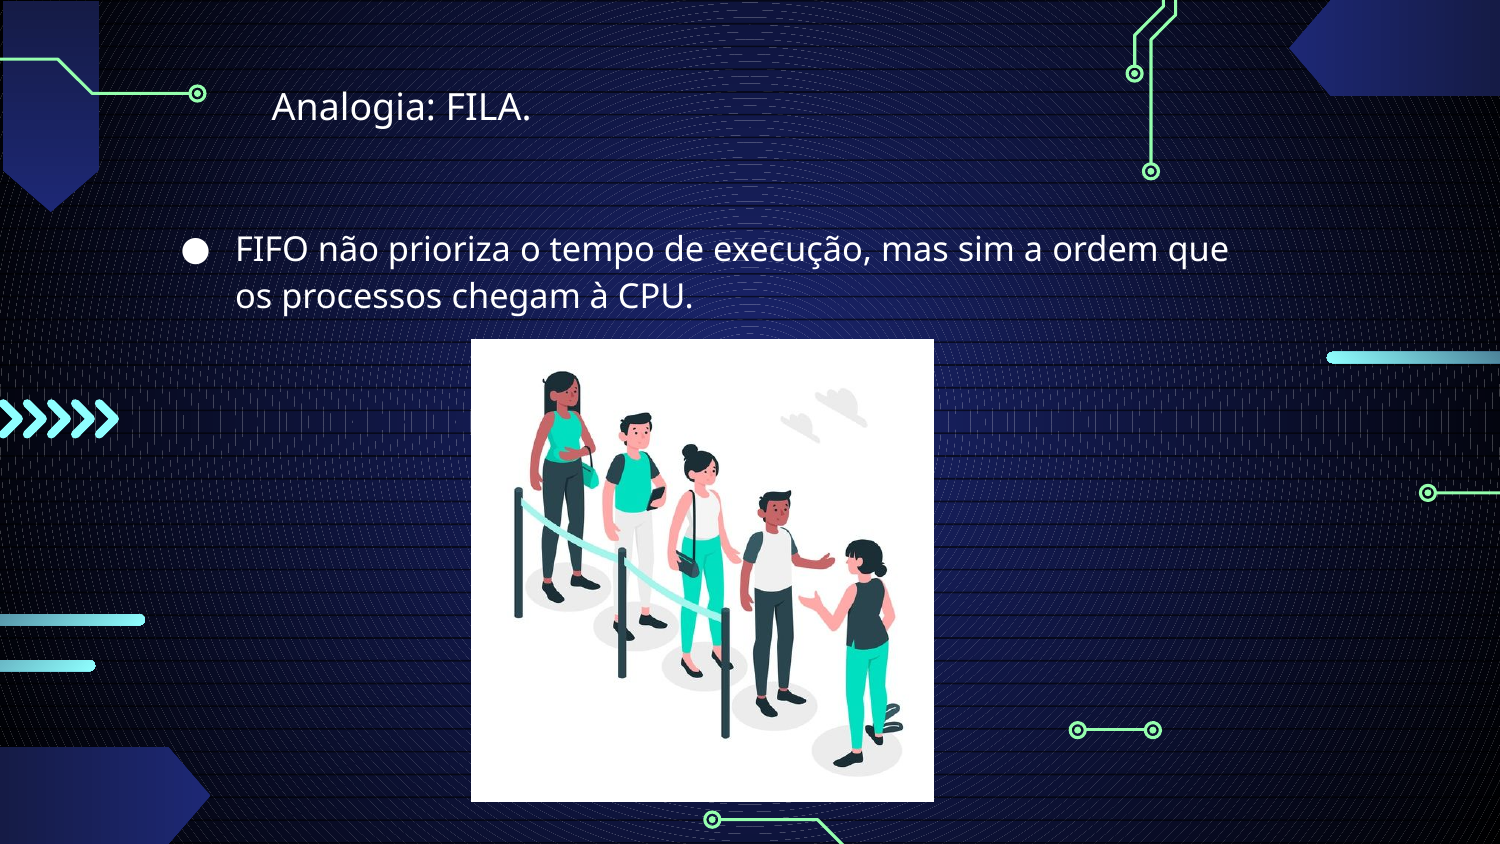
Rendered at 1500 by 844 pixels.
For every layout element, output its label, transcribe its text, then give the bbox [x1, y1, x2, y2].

picture [471, 339, 934, 802]
text_box FIFO não prioriza o tempo de execução, mas sim a ordem que os processos chegam à CPU. [145, 205, 1261, 631]
